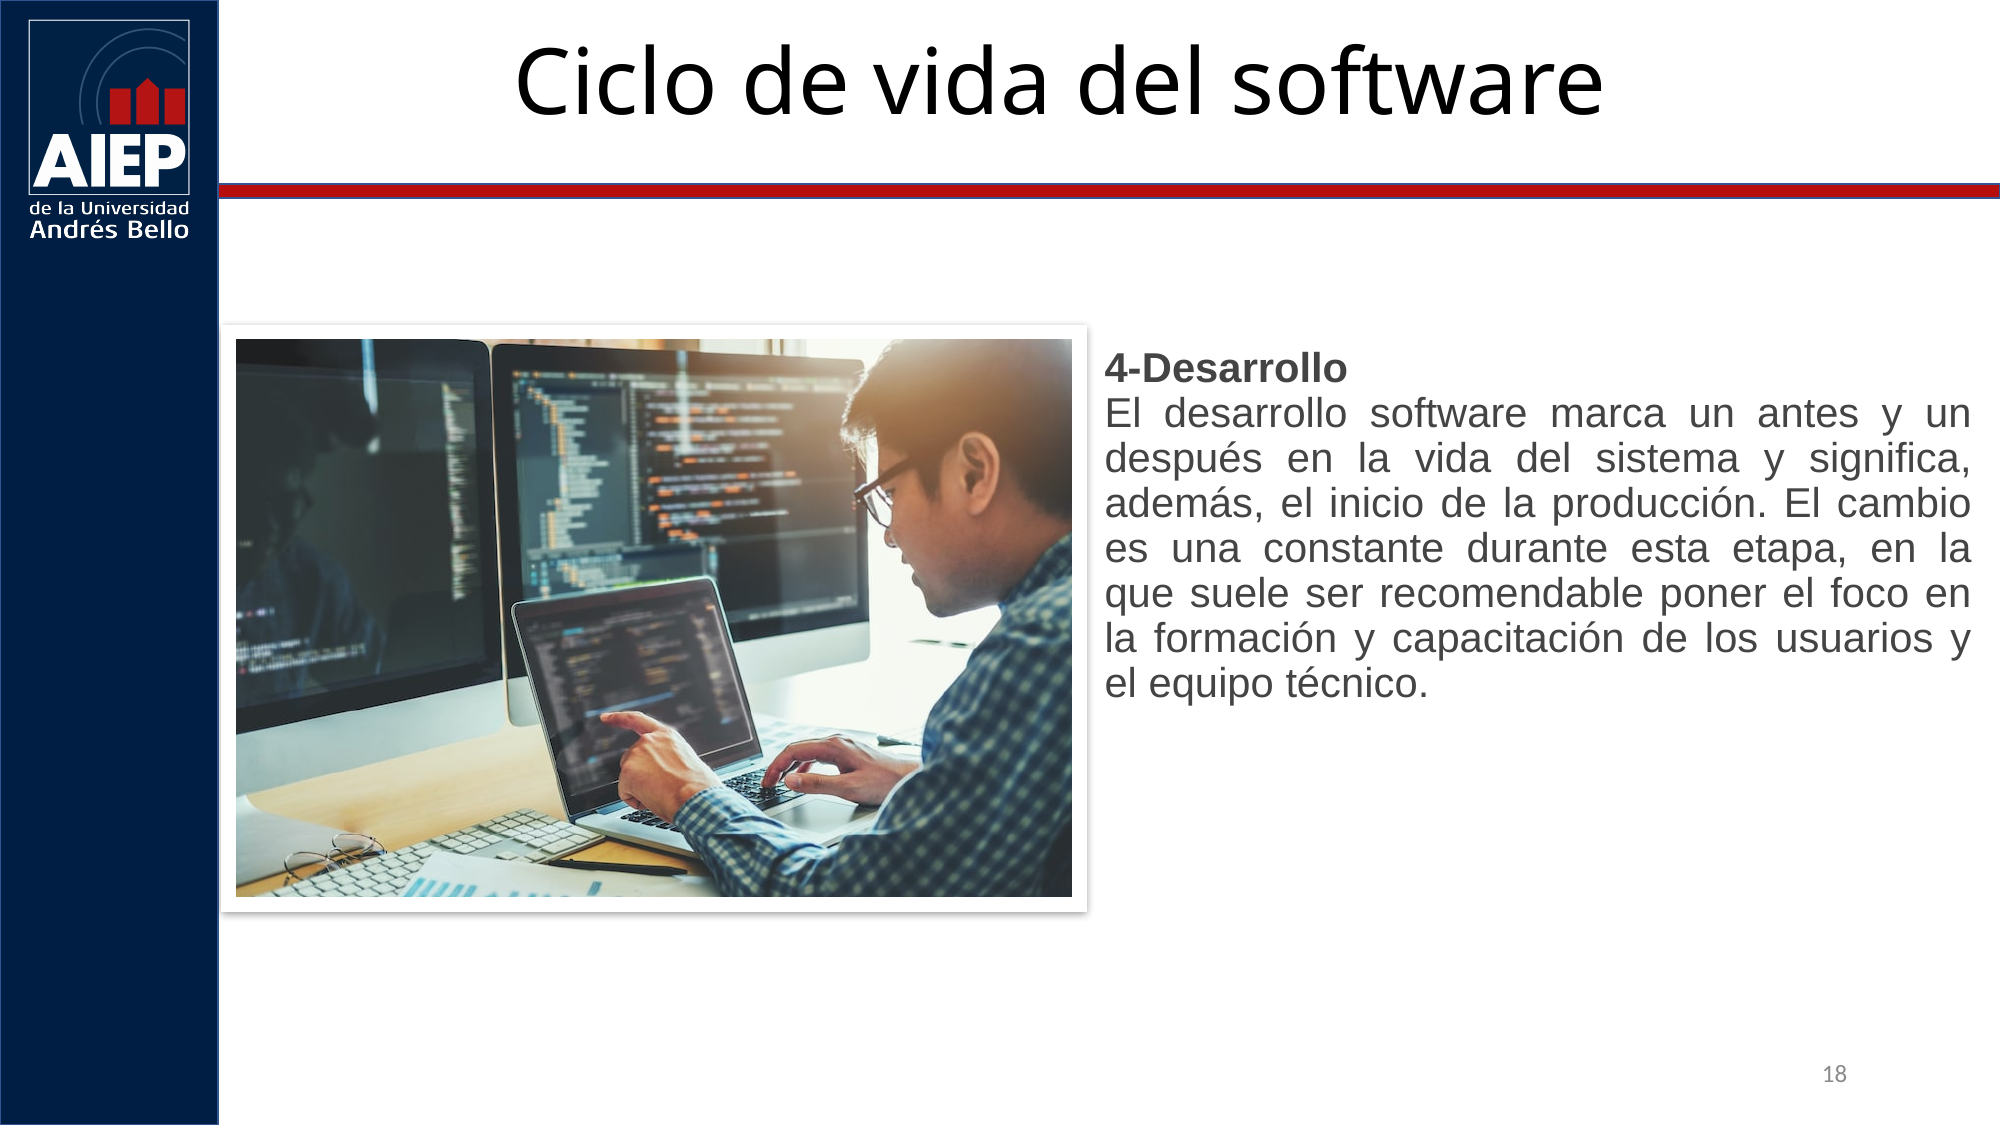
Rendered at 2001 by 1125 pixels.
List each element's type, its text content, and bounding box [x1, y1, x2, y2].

picture [235, 339, 1072, 898]
slide_number 18 [1412, 1042, 1863, 1103]
text_box [217, 183, 2000, 199]
text_box [0, 0, 219, 1125]
picture [19, 12, 199, 246]
text_box Ciclo de vida del software [279, 28, 1841, 156]
text_box 4-Desarrollo El desarrollo software marca un antes y un después en la vida del sistema y significa, además, el inicio de la producción. El cambio es una constante durante esta etapa, en la que suele ser recomendable poner el foco en la formación y capacitación de los usuarios y el equipo técnico. [1093, 339, 1987, 726]
